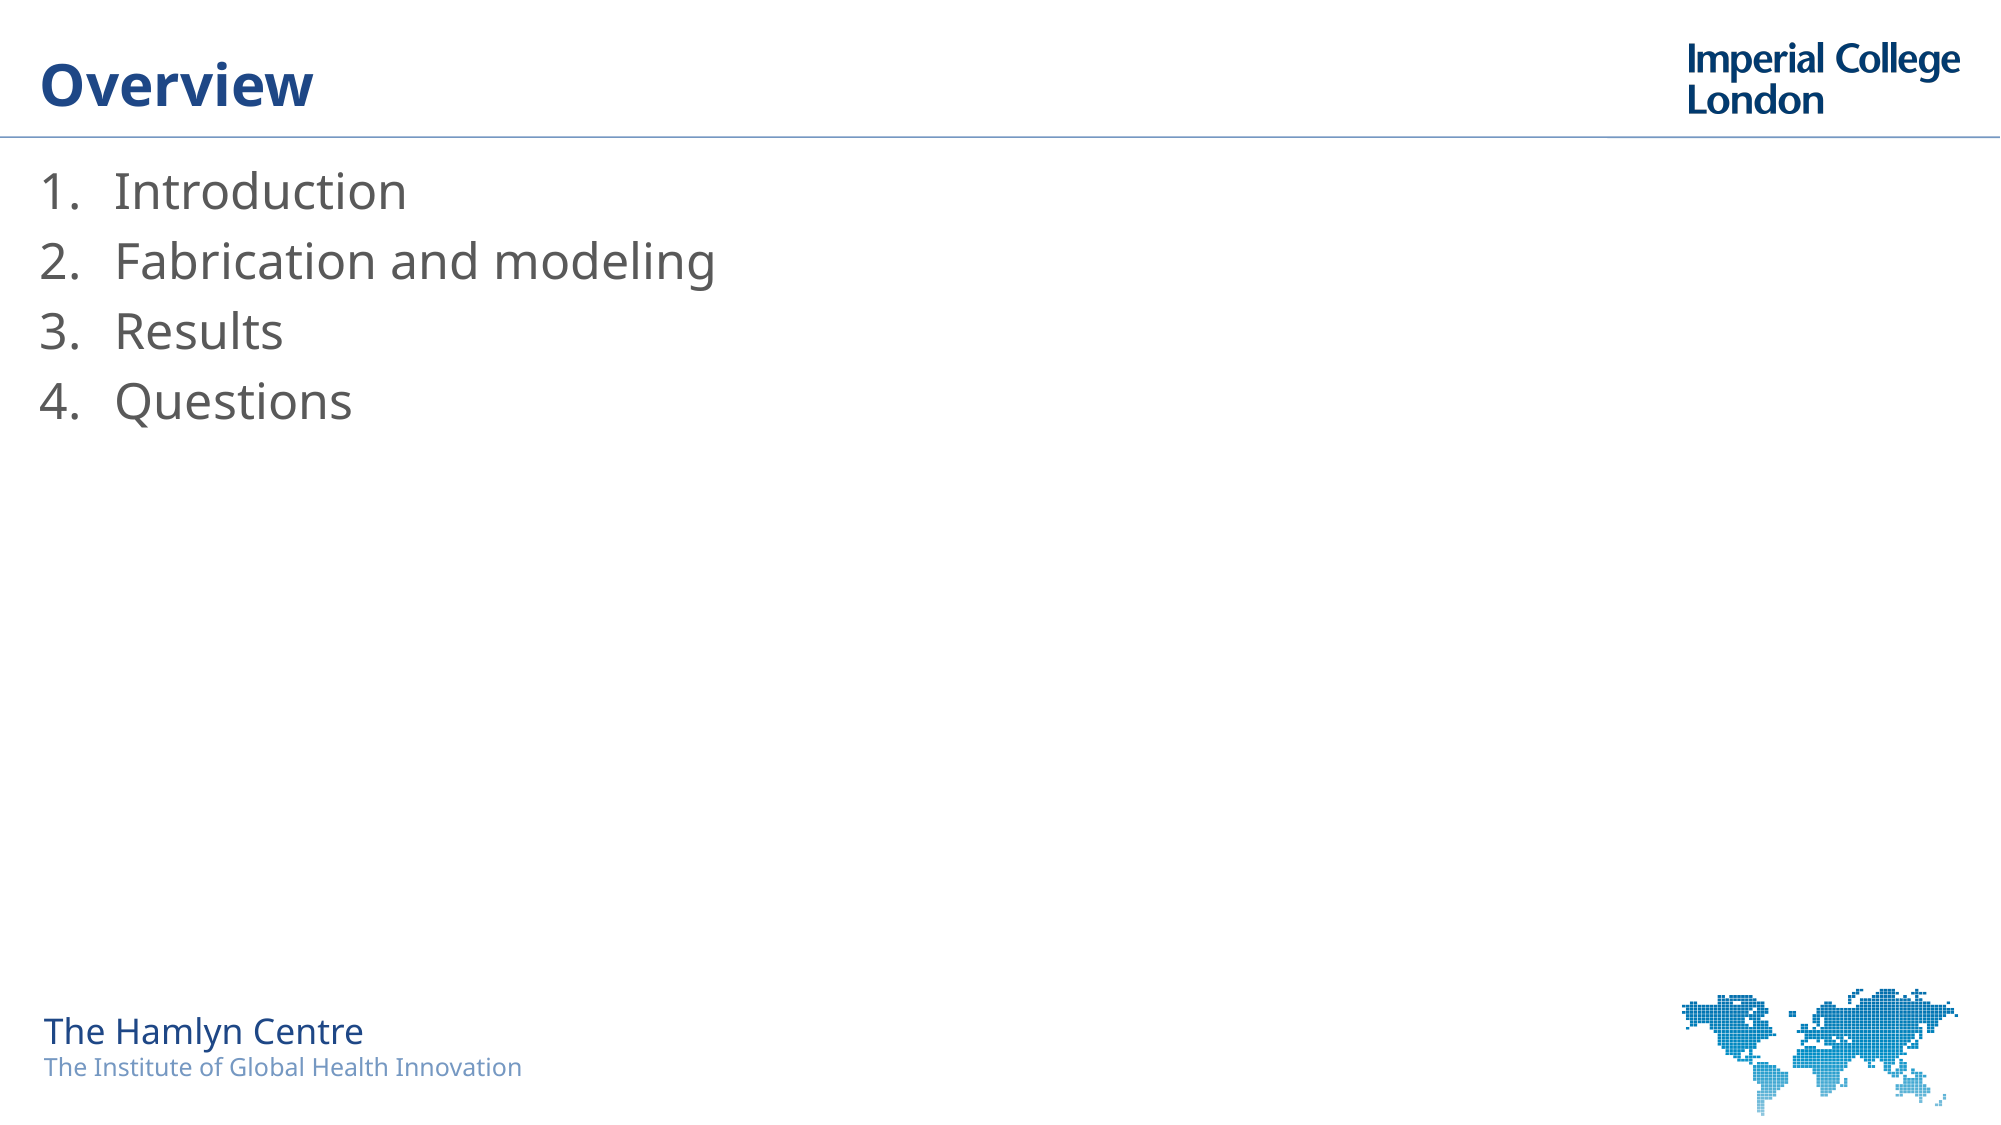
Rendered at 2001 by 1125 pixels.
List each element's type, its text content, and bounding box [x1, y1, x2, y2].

picture [1661, 974, 1976, 1118]
title Overview [24, 32, 1676, 133]
picture [1689, 42, 1960, 114]
list Introduction Fabrication and modeling Results Questions [24, 152, 1967, 976]
